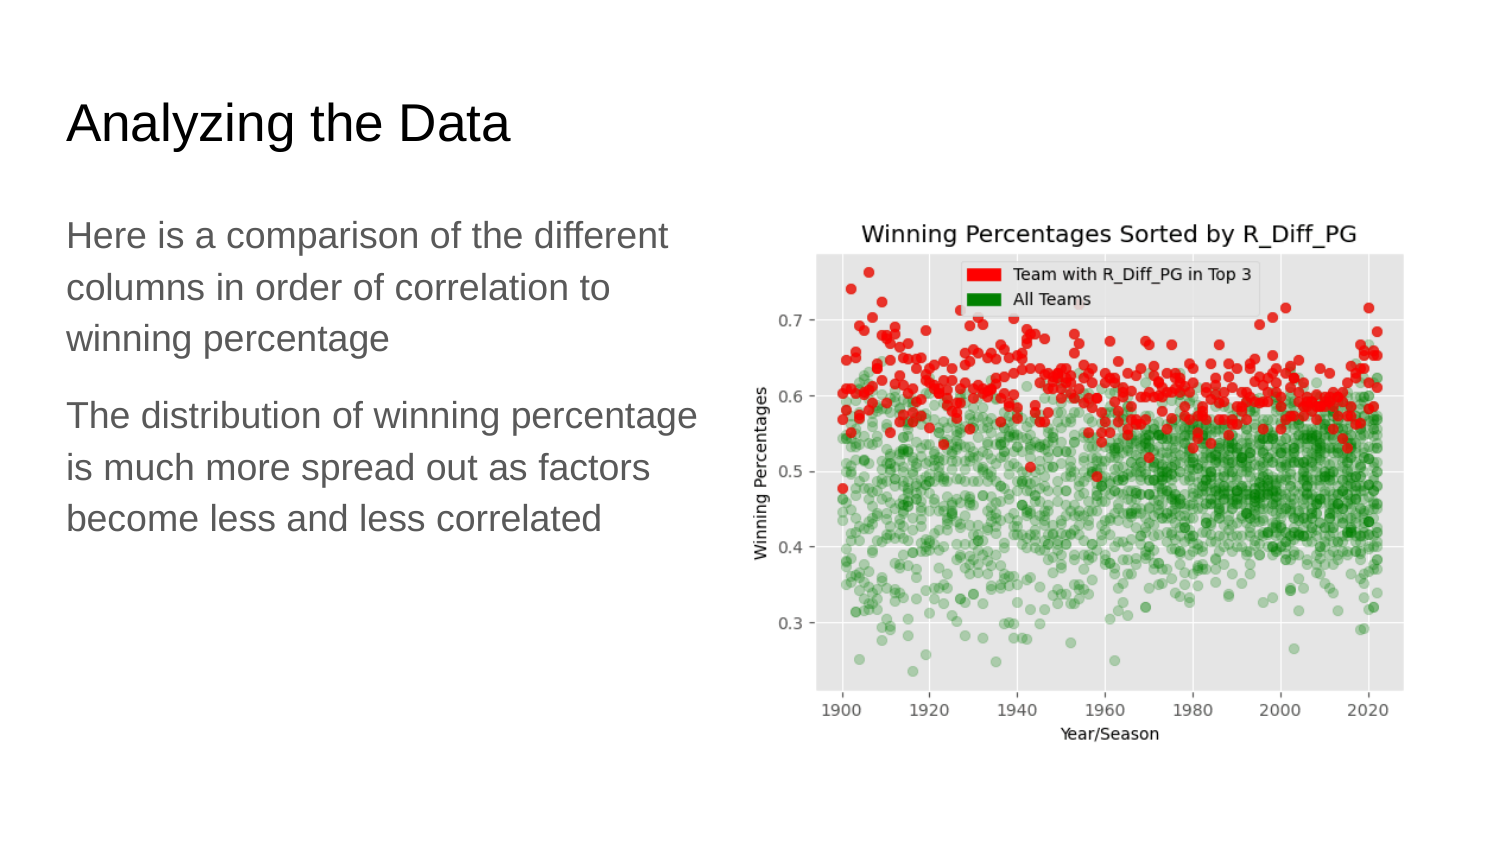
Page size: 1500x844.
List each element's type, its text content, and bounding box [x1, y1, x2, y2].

title Analyzing the Data [51, 72, 1449, 167]
list Here is a comparison of the different columns in order of correlation to winning percentage The distribution of winning percentage is much more spread out as factors become less and less correlated [51, 189, 715, 750]
picture [720, 184, 1480, 755]
